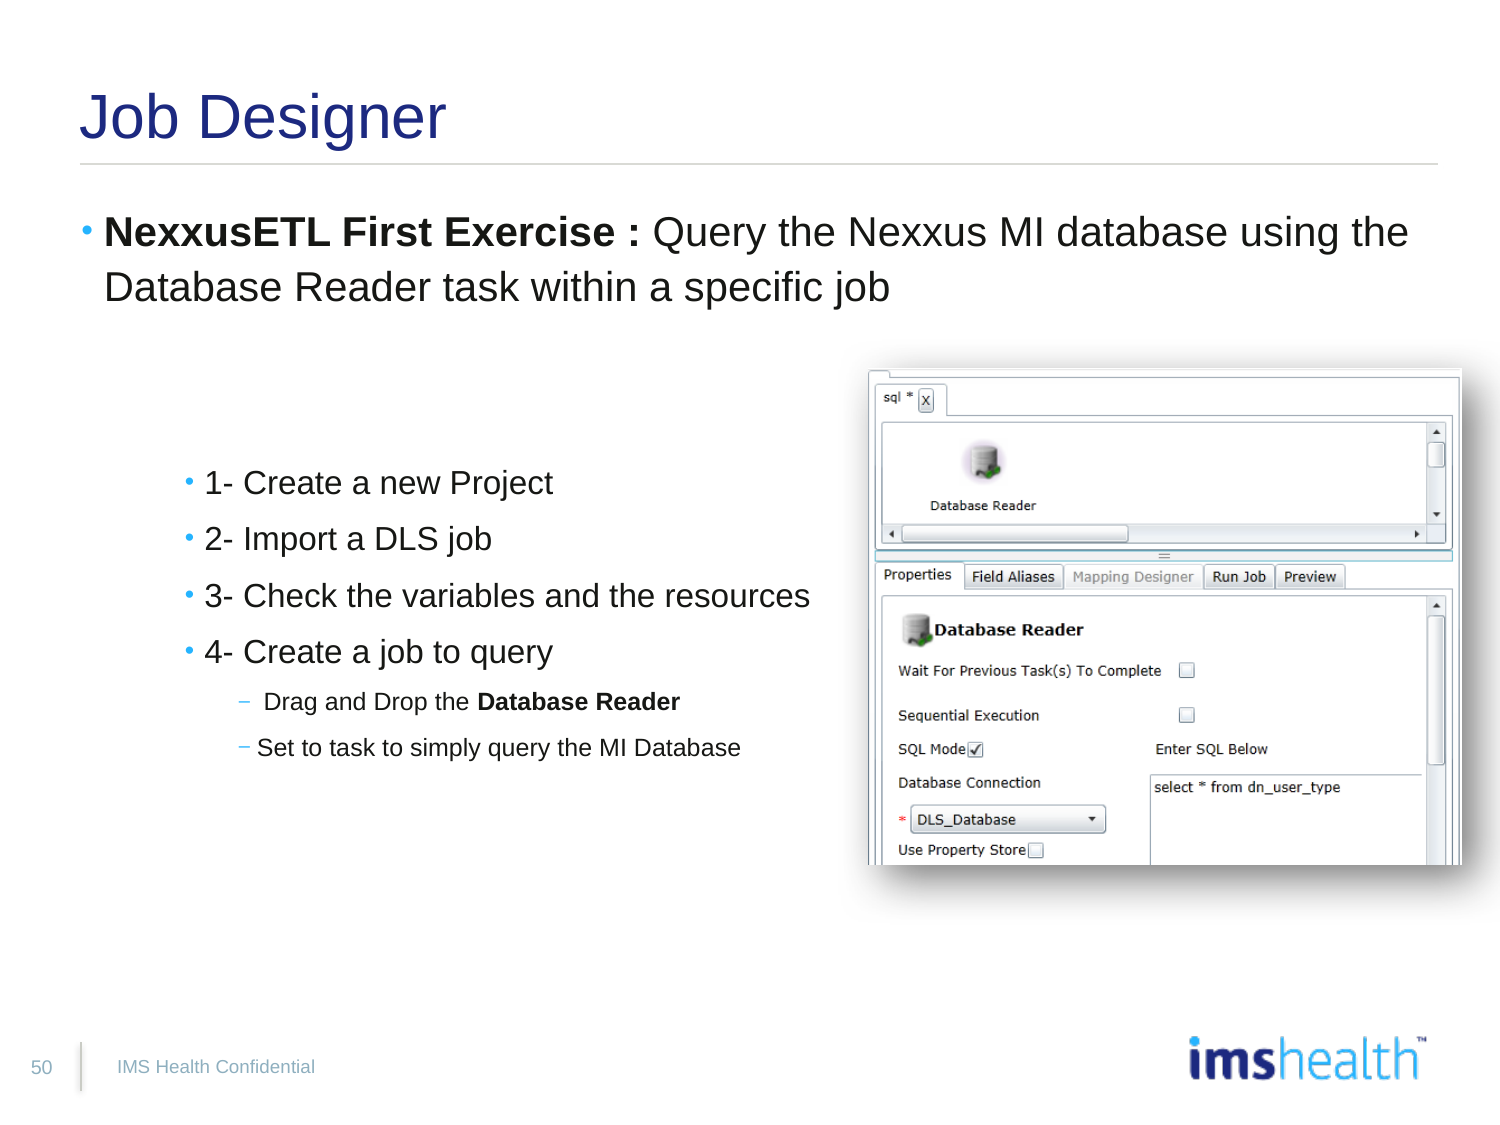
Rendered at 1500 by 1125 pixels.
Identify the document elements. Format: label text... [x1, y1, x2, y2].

picture [867, 368, 1462, 866]
picture [1187, 1029, 1428, 1091]
list NexxusETL First Exercise : Query the Nexxus MI database using the Database Reader task within a specific job 1- Create a new Project 2- Import a DLS job 3- Check the variables and the resources 4- Create a job to query Drag and Drop the Database Reader Set to task to simply query the MI Database [81, 199, 1440, 935]
title Job Designer [79, 12, 1438, 152]
footer IMS Health Confidential [102, 1036, 1042, 1097]
